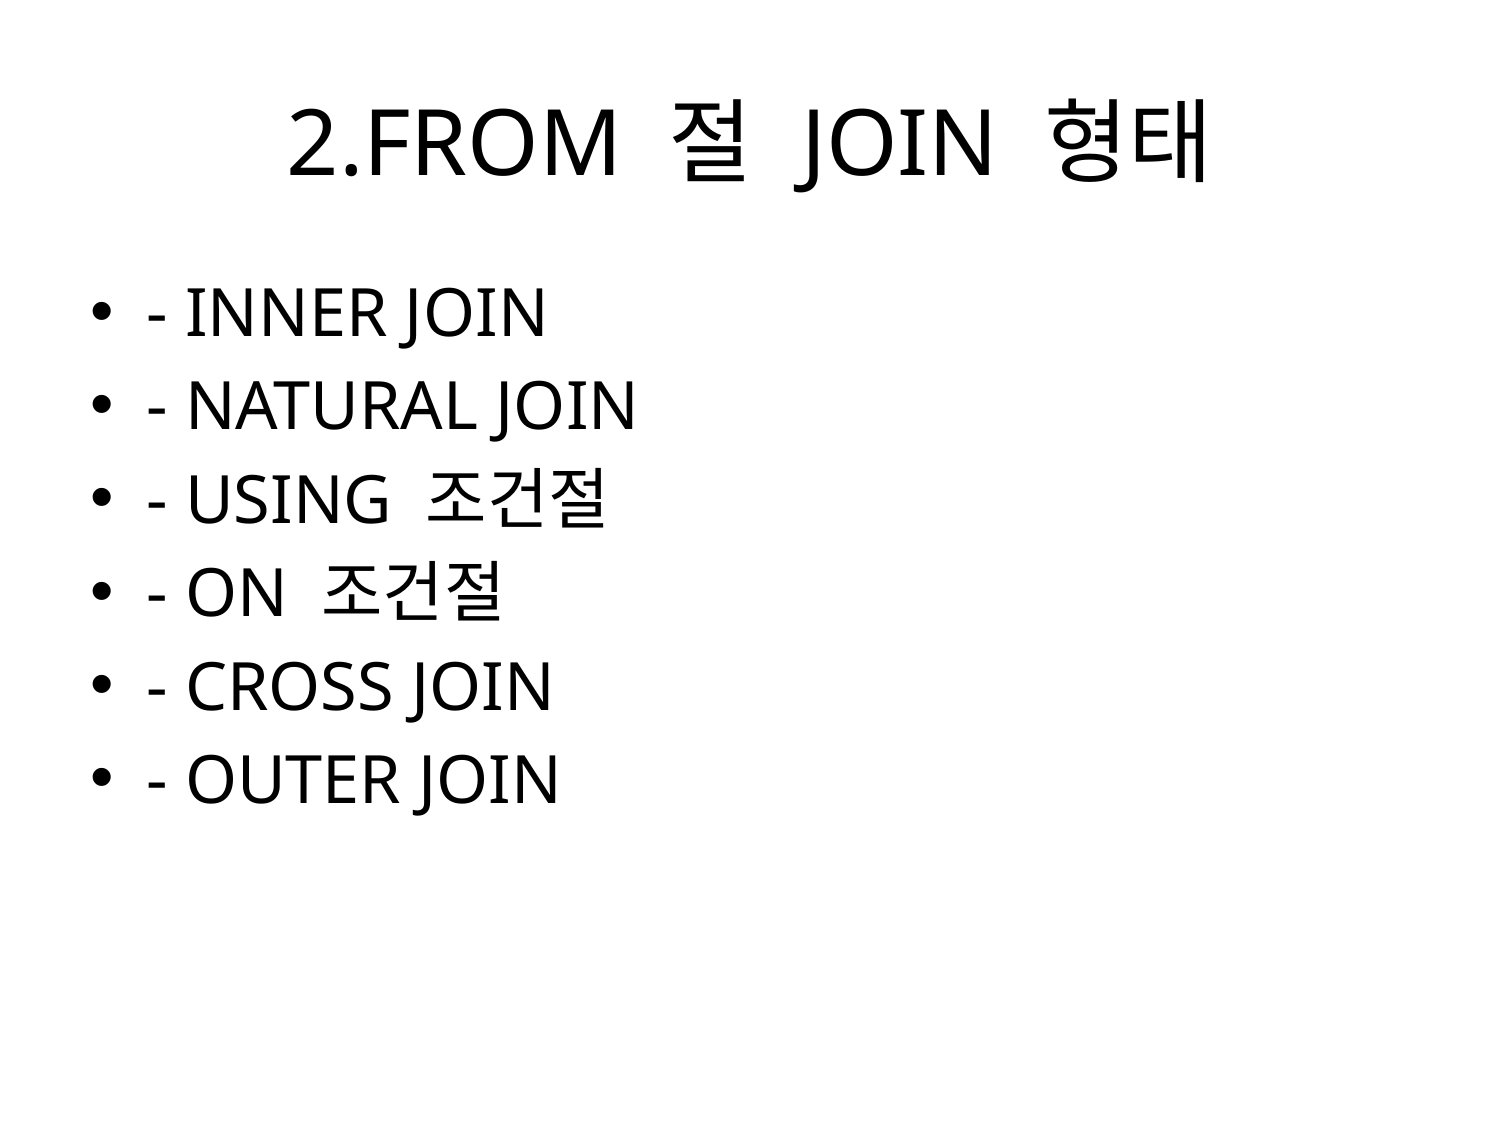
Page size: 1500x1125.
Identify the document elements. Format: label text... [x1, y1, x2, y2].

list - INNER JOIN - NATURAL JOIN - USING 조건절 - ON 조건절 - CROSS JOIN - OUTER JOIN [75, 262, 1425, 1005]
title 2.FROM 절 JOIN 형태 [75, 45, 1425, 233]
